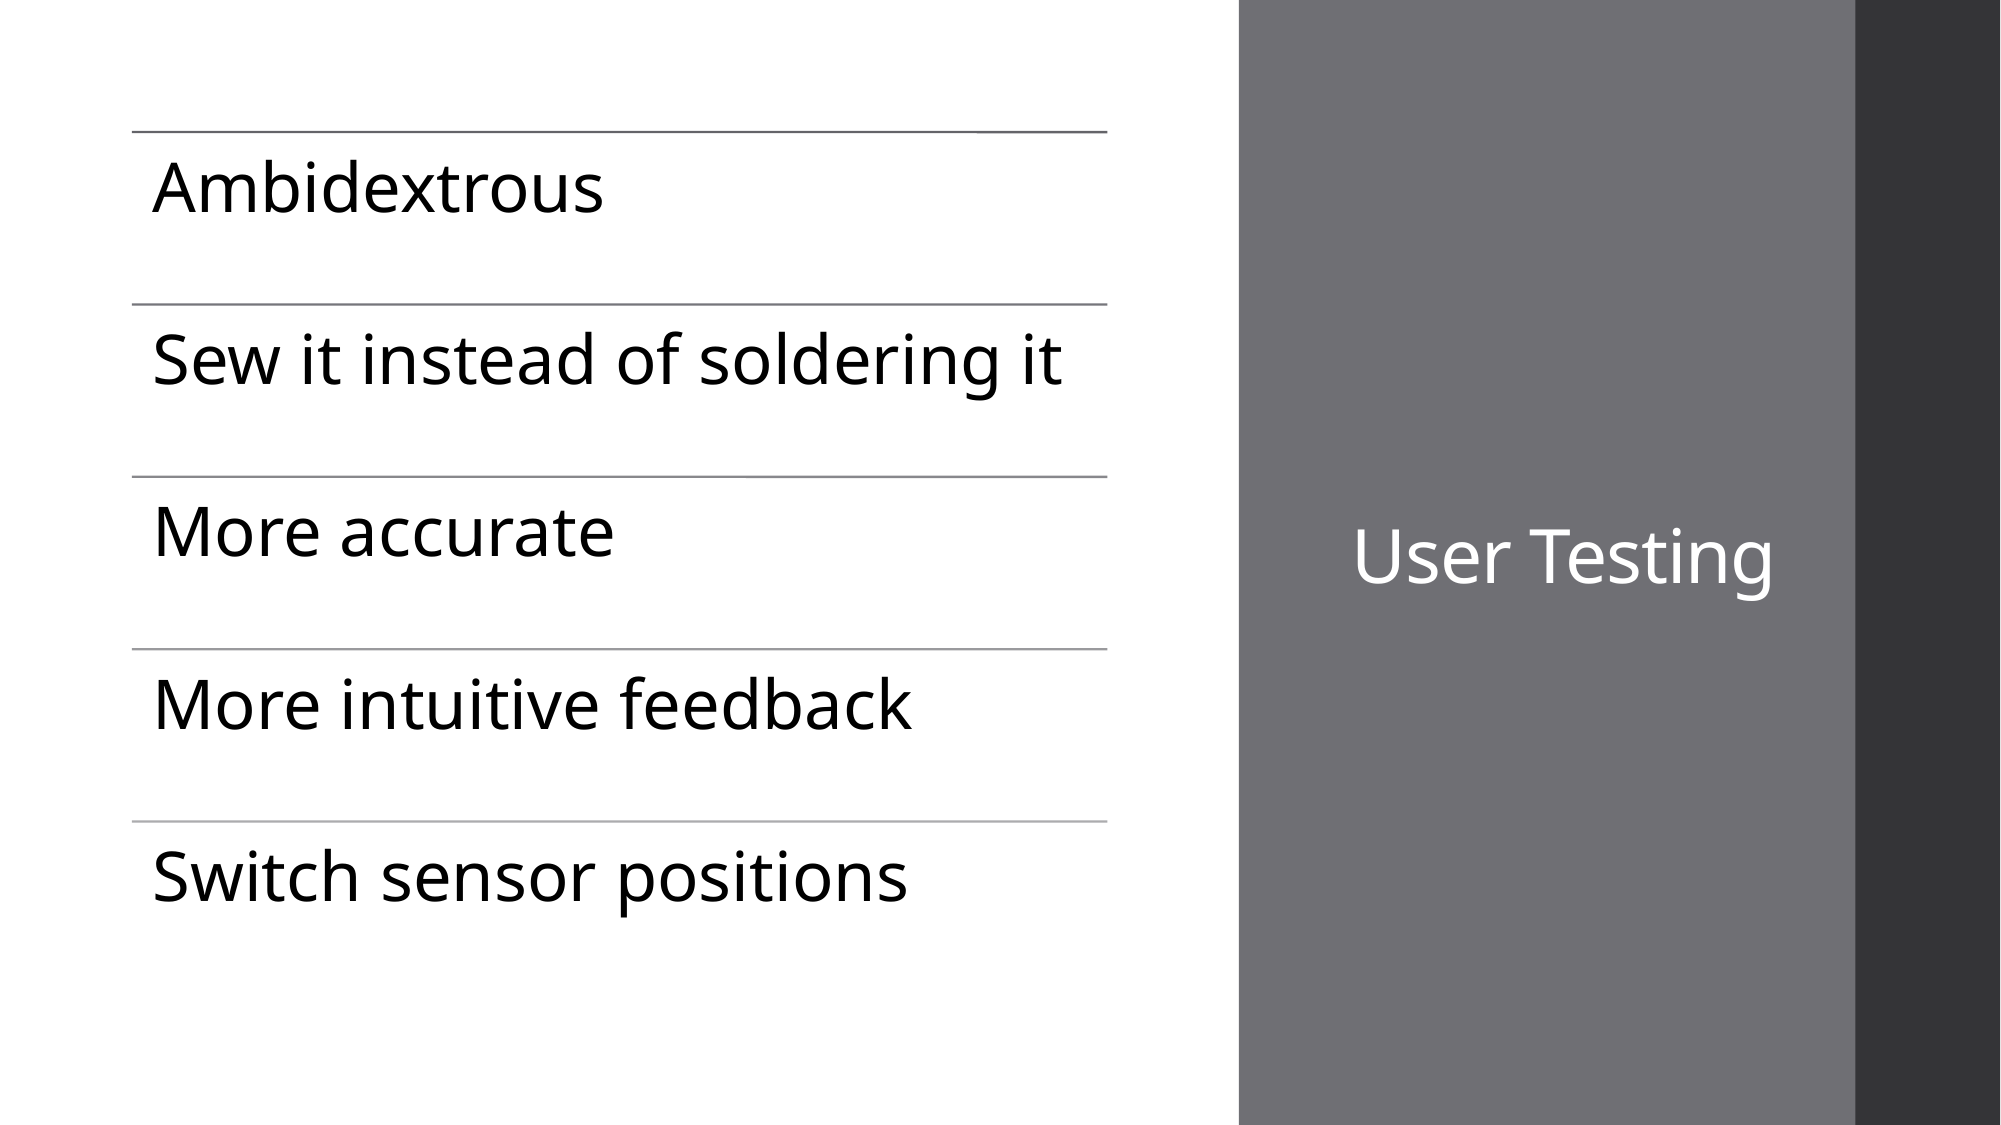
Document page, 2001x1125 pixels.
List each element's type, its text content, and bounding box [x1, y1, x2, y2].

title User Testing [1336, 131, 1800, 988]
text_box [1238, 0, 1856, 1125]
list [131, 131, 1108, 995]
